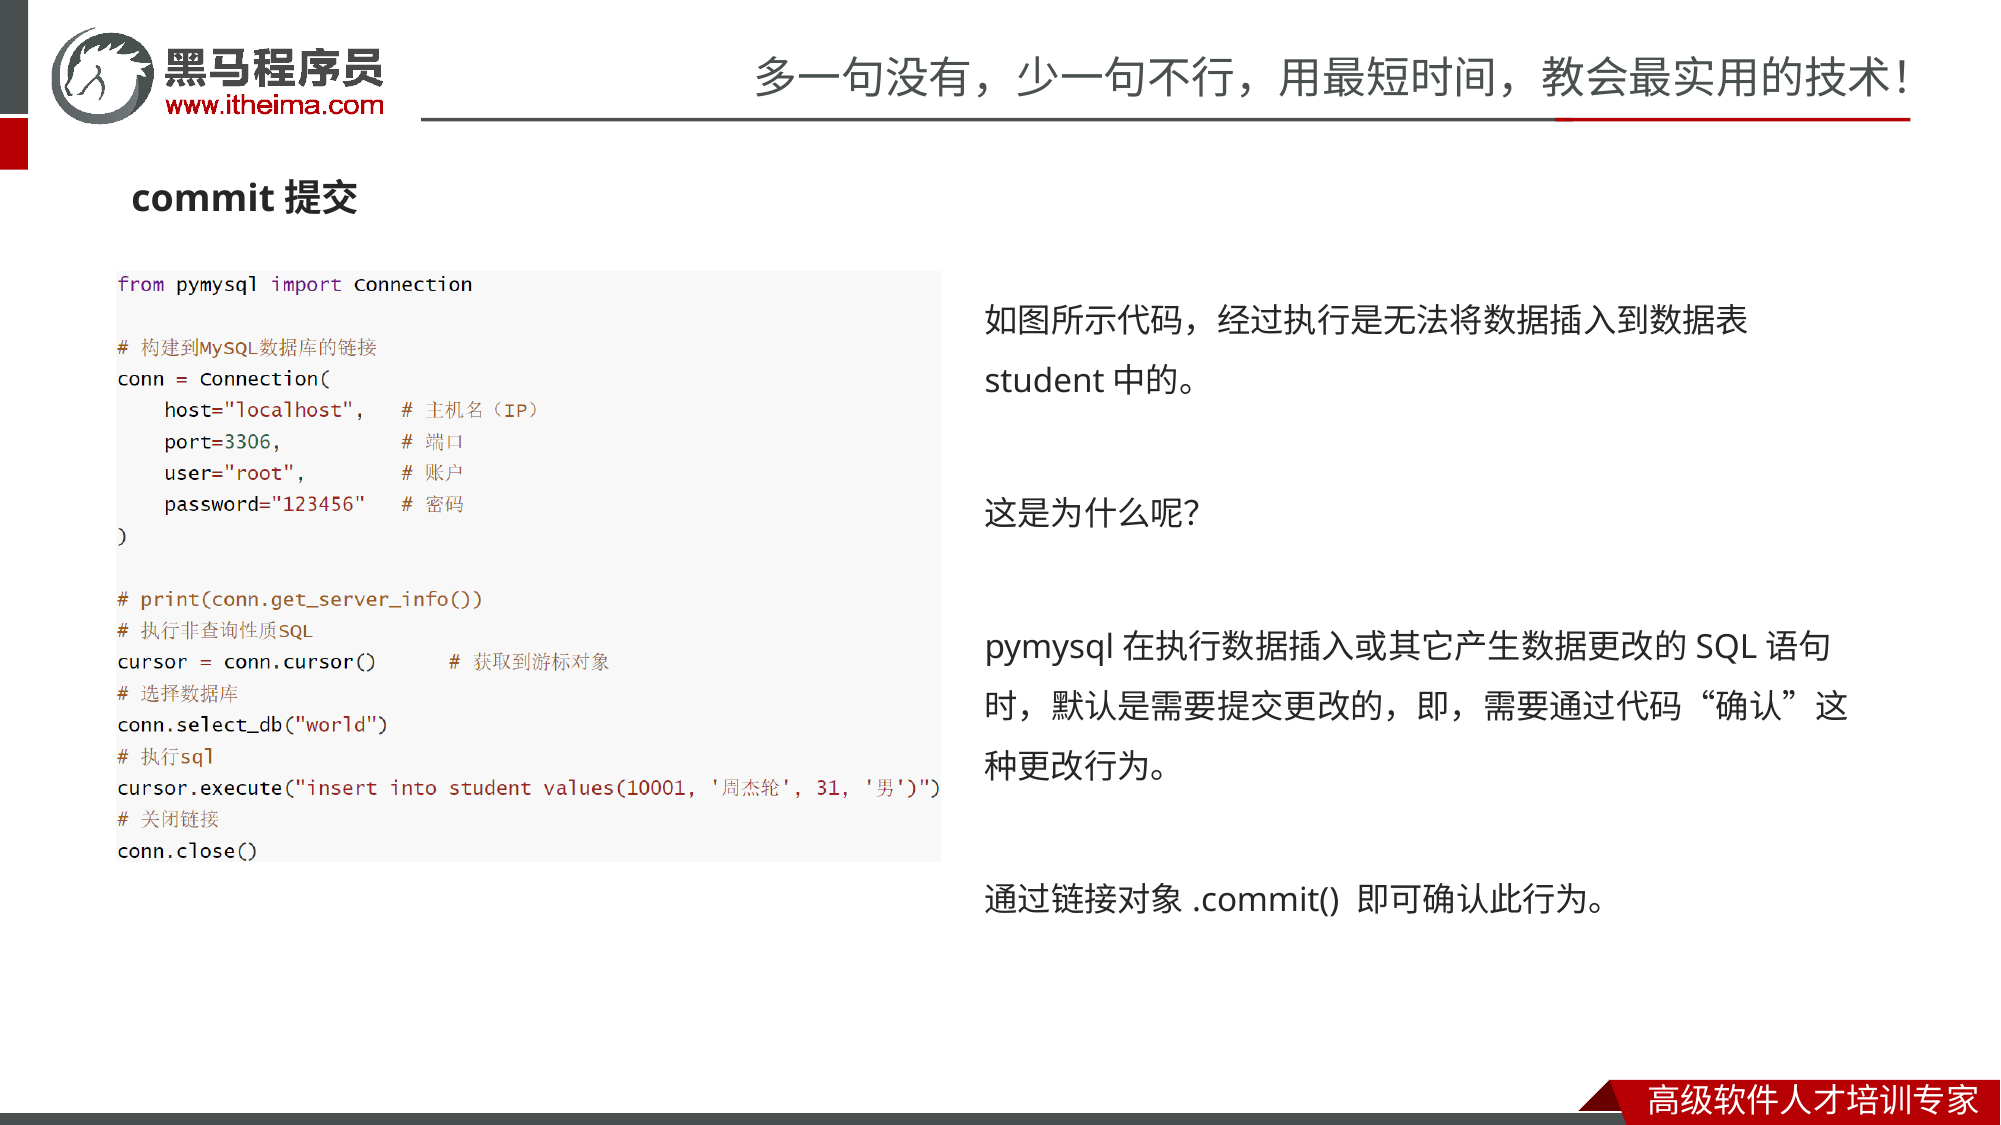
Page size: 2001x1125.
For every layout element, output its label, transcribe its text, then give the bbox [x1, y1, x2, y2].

list 如图所示代码，经过执行是无法将数据插入到数据表student中的。 这是为什么呢？ pymysql在执行数据插入或其它产生数据更改的SQL语句时，默认是需要提交更改的，即，需要通过代码“确认”这种更改行为。 通过链接对象.commit() 即可确认此行为。 [969, 271, 1872, 964]
picture [50, 26, 384, 125]
picture [116, 271, 941, 862]
list commit提交 [116, 154, 1872, 239]
